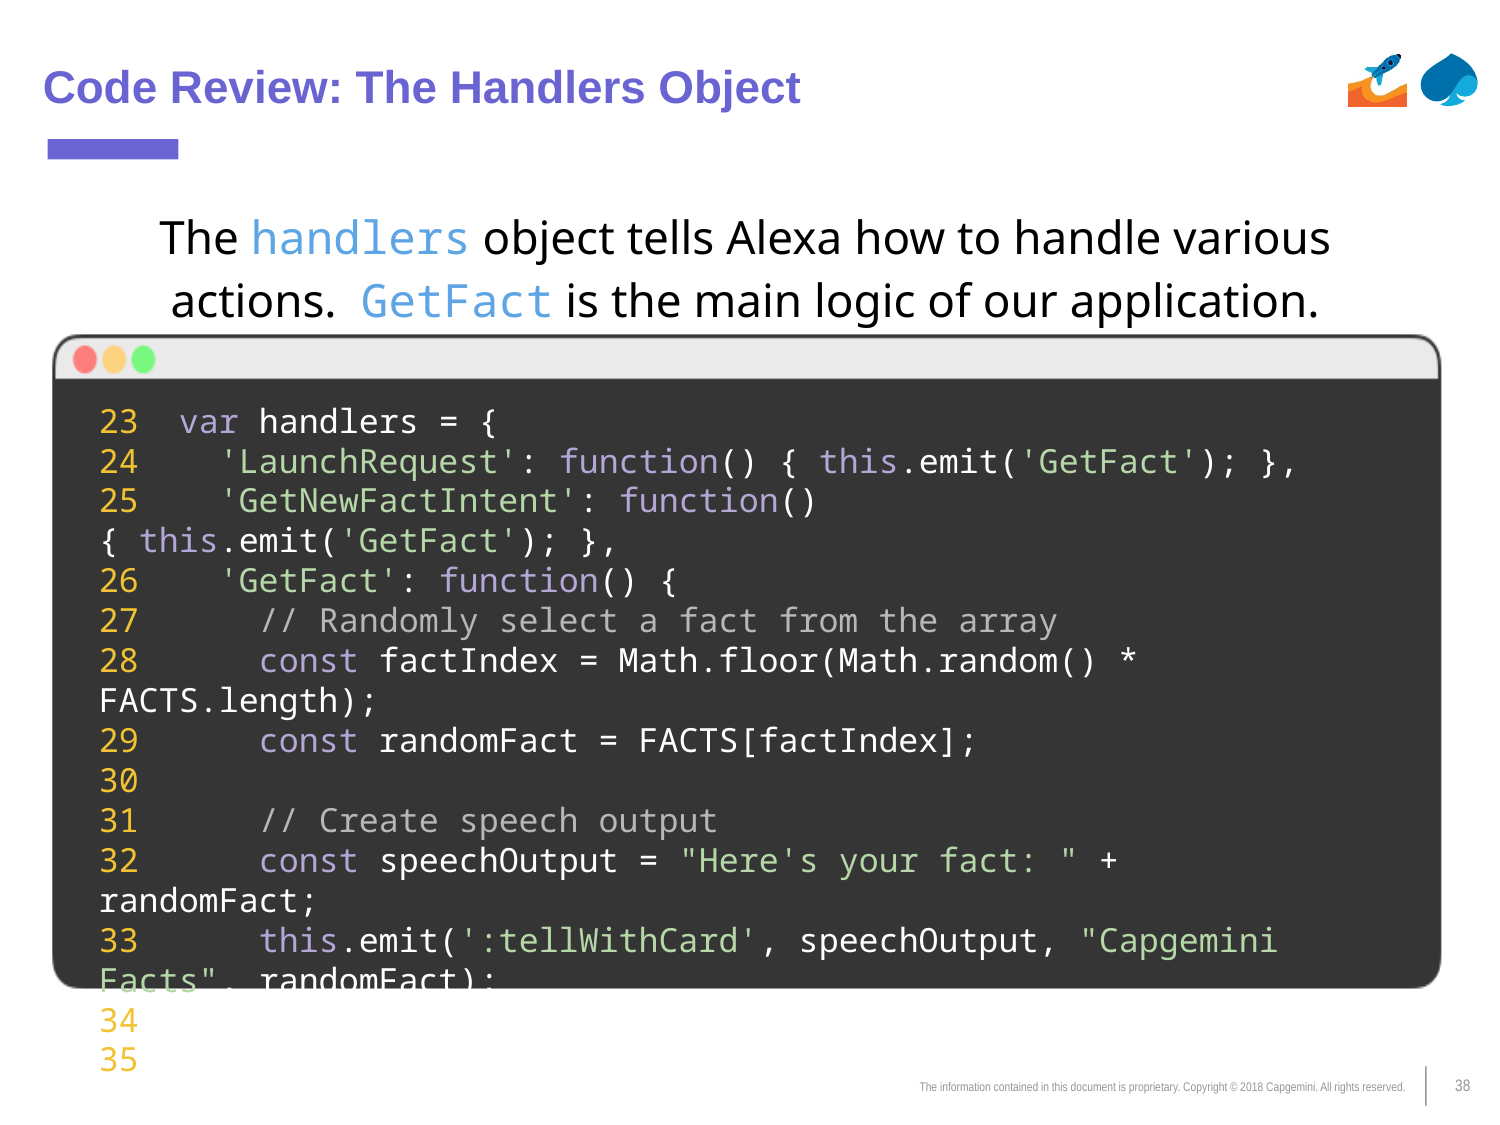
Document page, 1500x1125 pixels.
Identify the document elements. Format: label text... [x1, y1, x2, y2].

picture [51, 333, 1443, 1016]
title Code Review: The Handlers Object [27, 17, 1476, 154]
text_box The handlers object tells Alexa how to handle various actions. GetFact is the main logic of our application. [119, 185, 1371, 331]
